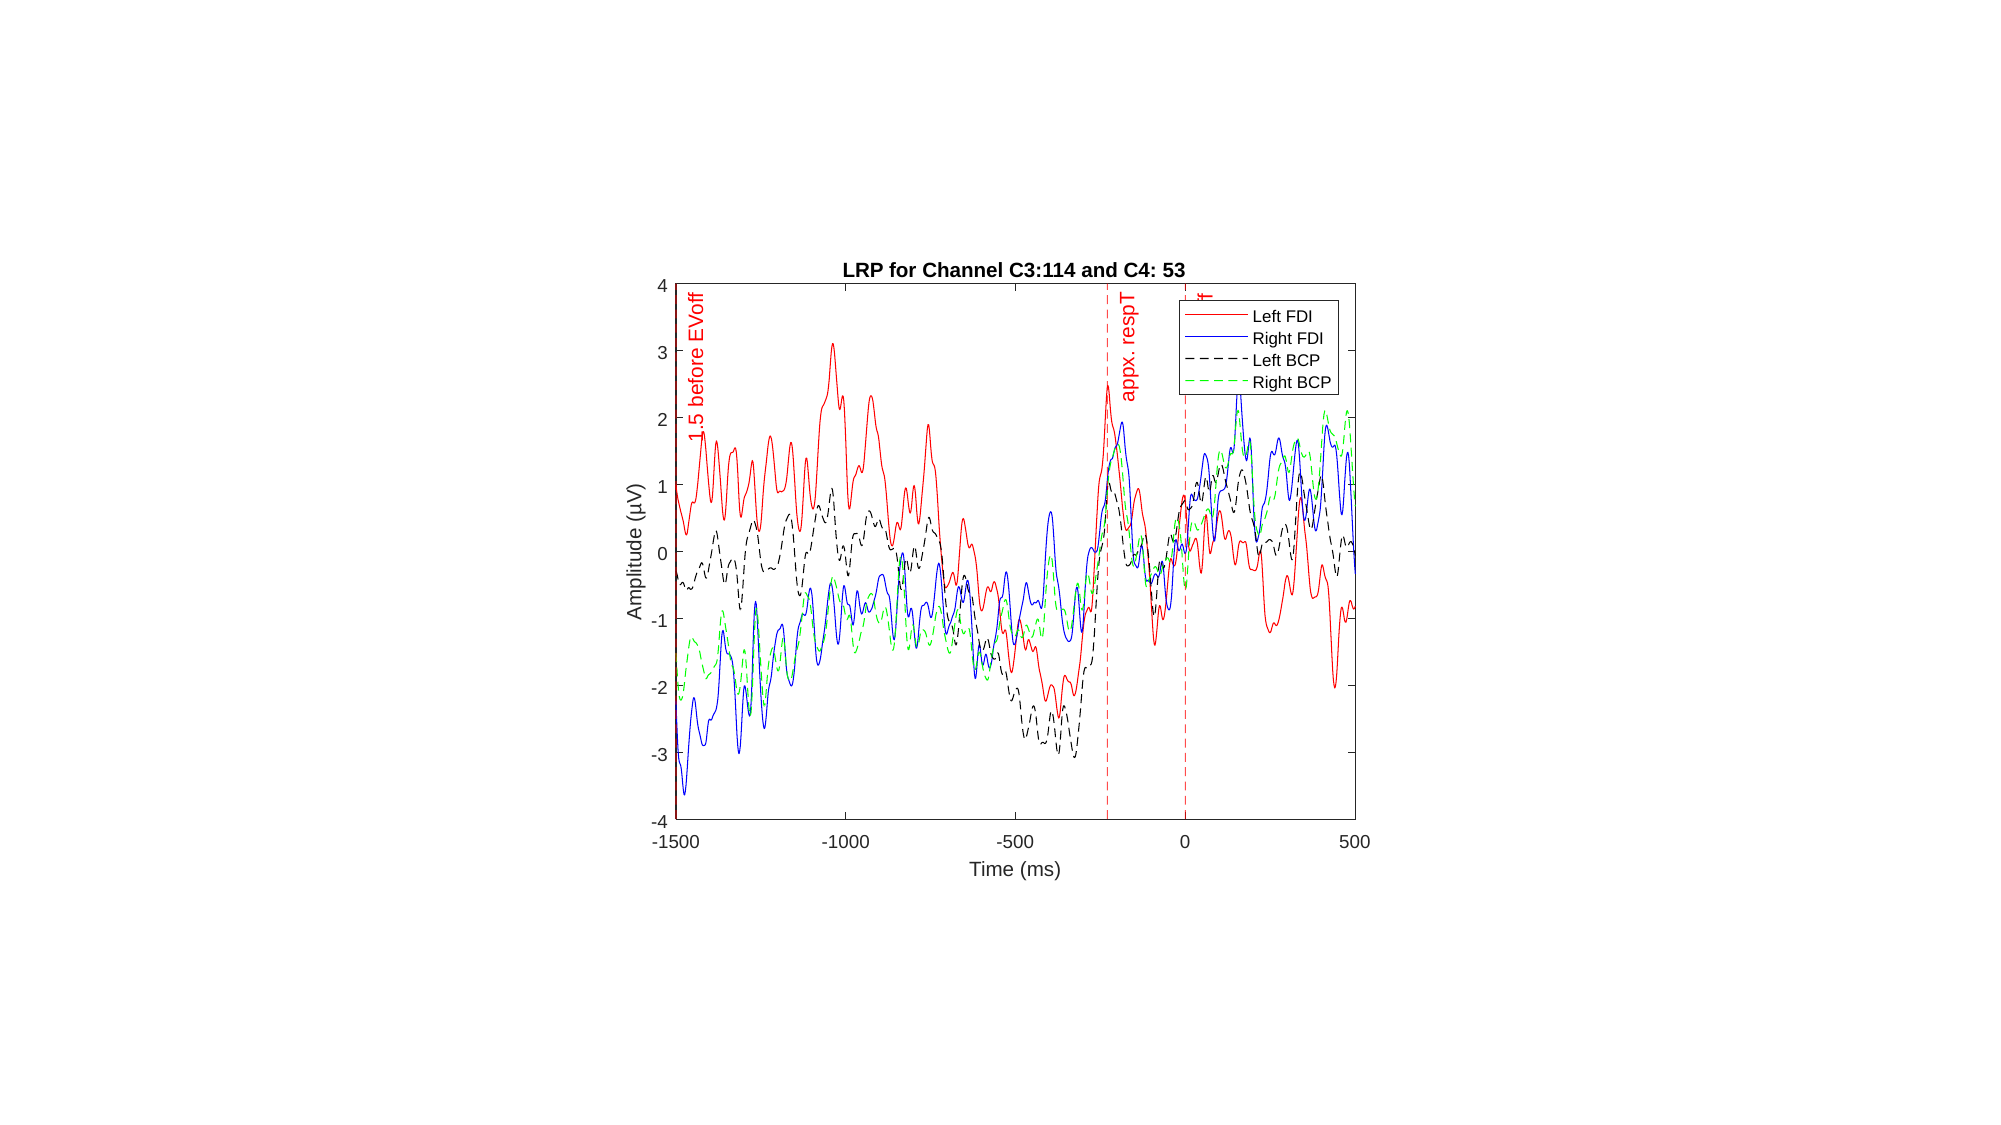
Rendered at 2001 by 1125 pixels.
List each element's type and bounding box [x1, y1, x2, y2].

picture [561, 233, 1438, 892]
